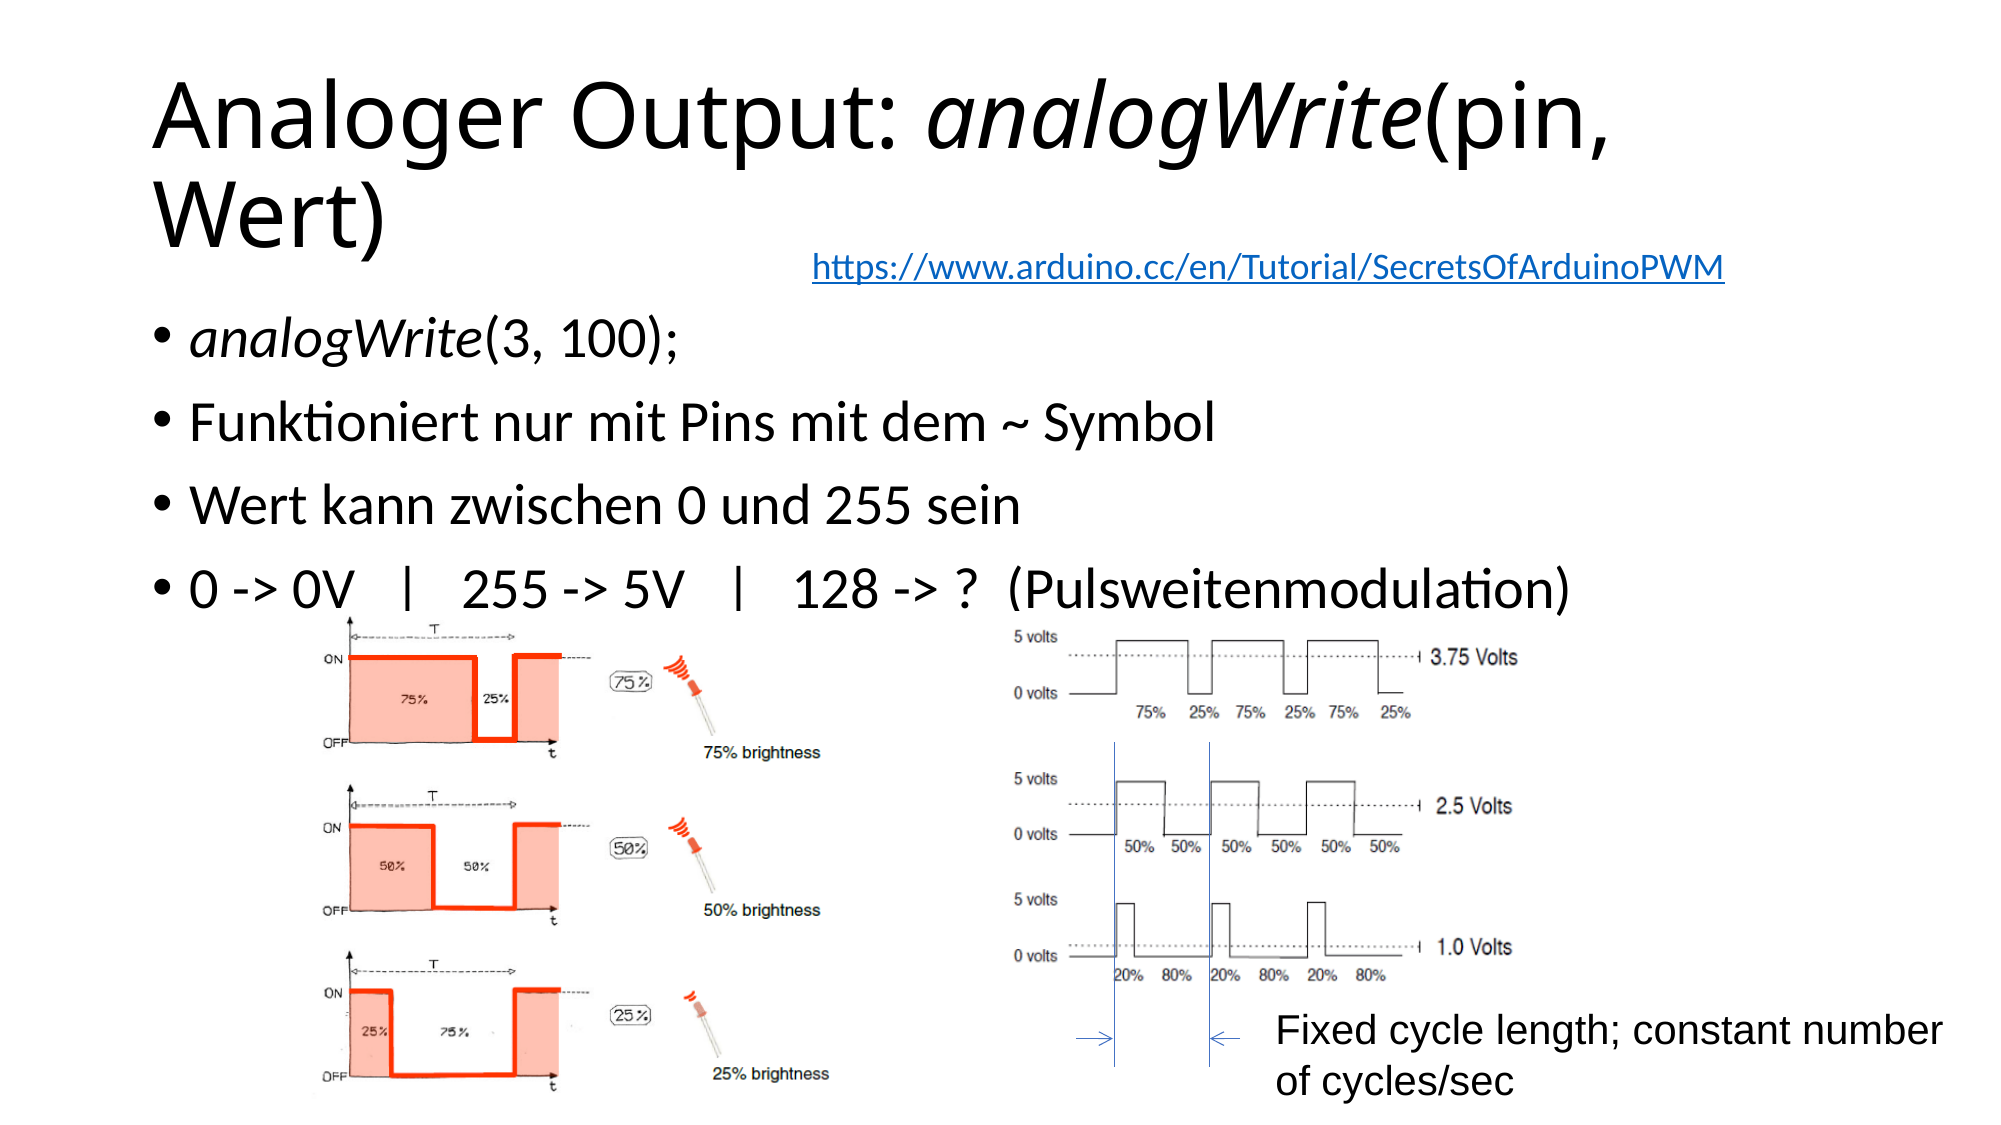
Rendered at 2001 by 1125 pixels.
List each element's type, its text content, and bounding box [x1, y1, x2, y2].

title Analoger Output: analogWrite(pin, Wert) [137, 59, 1863, 278]
picture [294, 611, 841, 1100]
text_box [999, 611, 1982, 1104]
text_box https://www.arduino.cc/en/Tutorial/SecretsOfArduinoPWM [797, 234, 1924, 295]
list analogWrite(3, 100); Funktioniert nur mit Pins mit dem ~ Symbol Wert kann zwischen 0 und 255 sein 0 -> 0V | 255 -> 5V | 128 -> ? (Pulsweitenmodulation) [137, 299, 1863, 1014]
